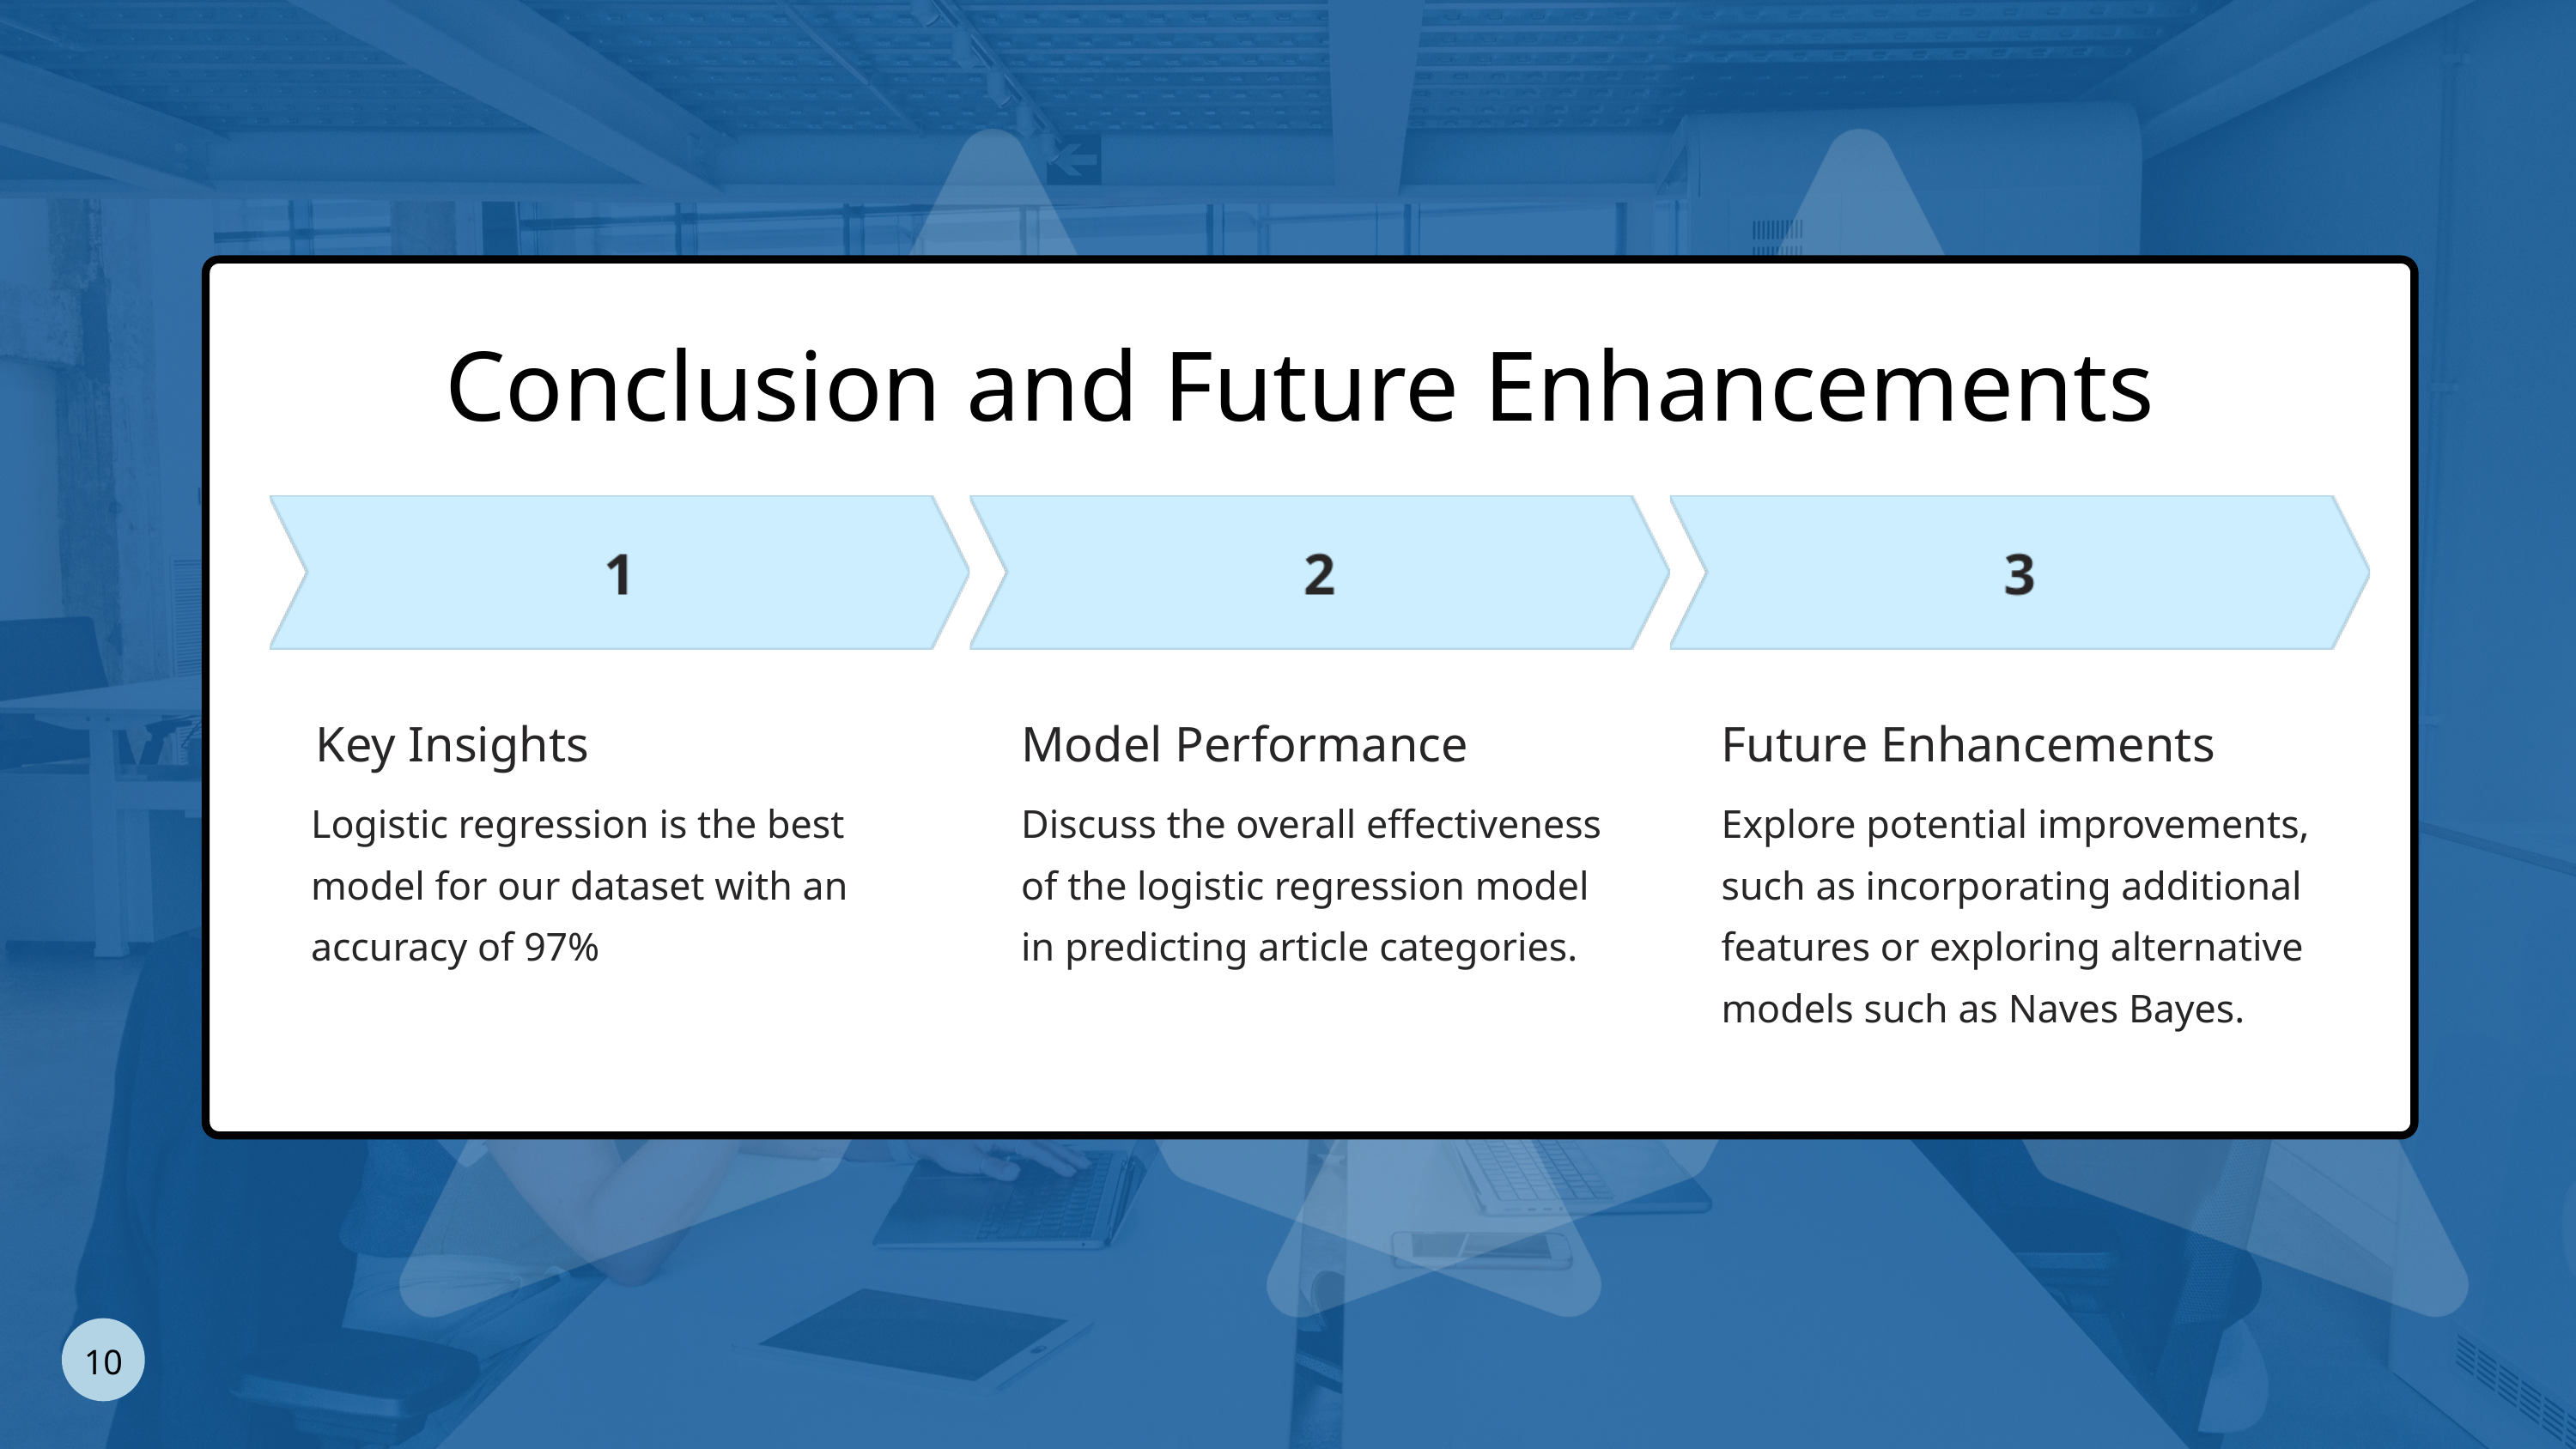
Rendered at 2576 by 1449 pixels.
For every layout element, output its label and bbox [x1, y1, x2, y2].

text_box [61, 1318, 145, 1402]
text_box [1612, 123, 2479, 1326]
text_box [390, 1145, 1612, 1326]
text_box [205, 258, 2415, 1136]
text_box [0, 0, 2576, 1449]
text_box [390, 123, 1612, 255]
